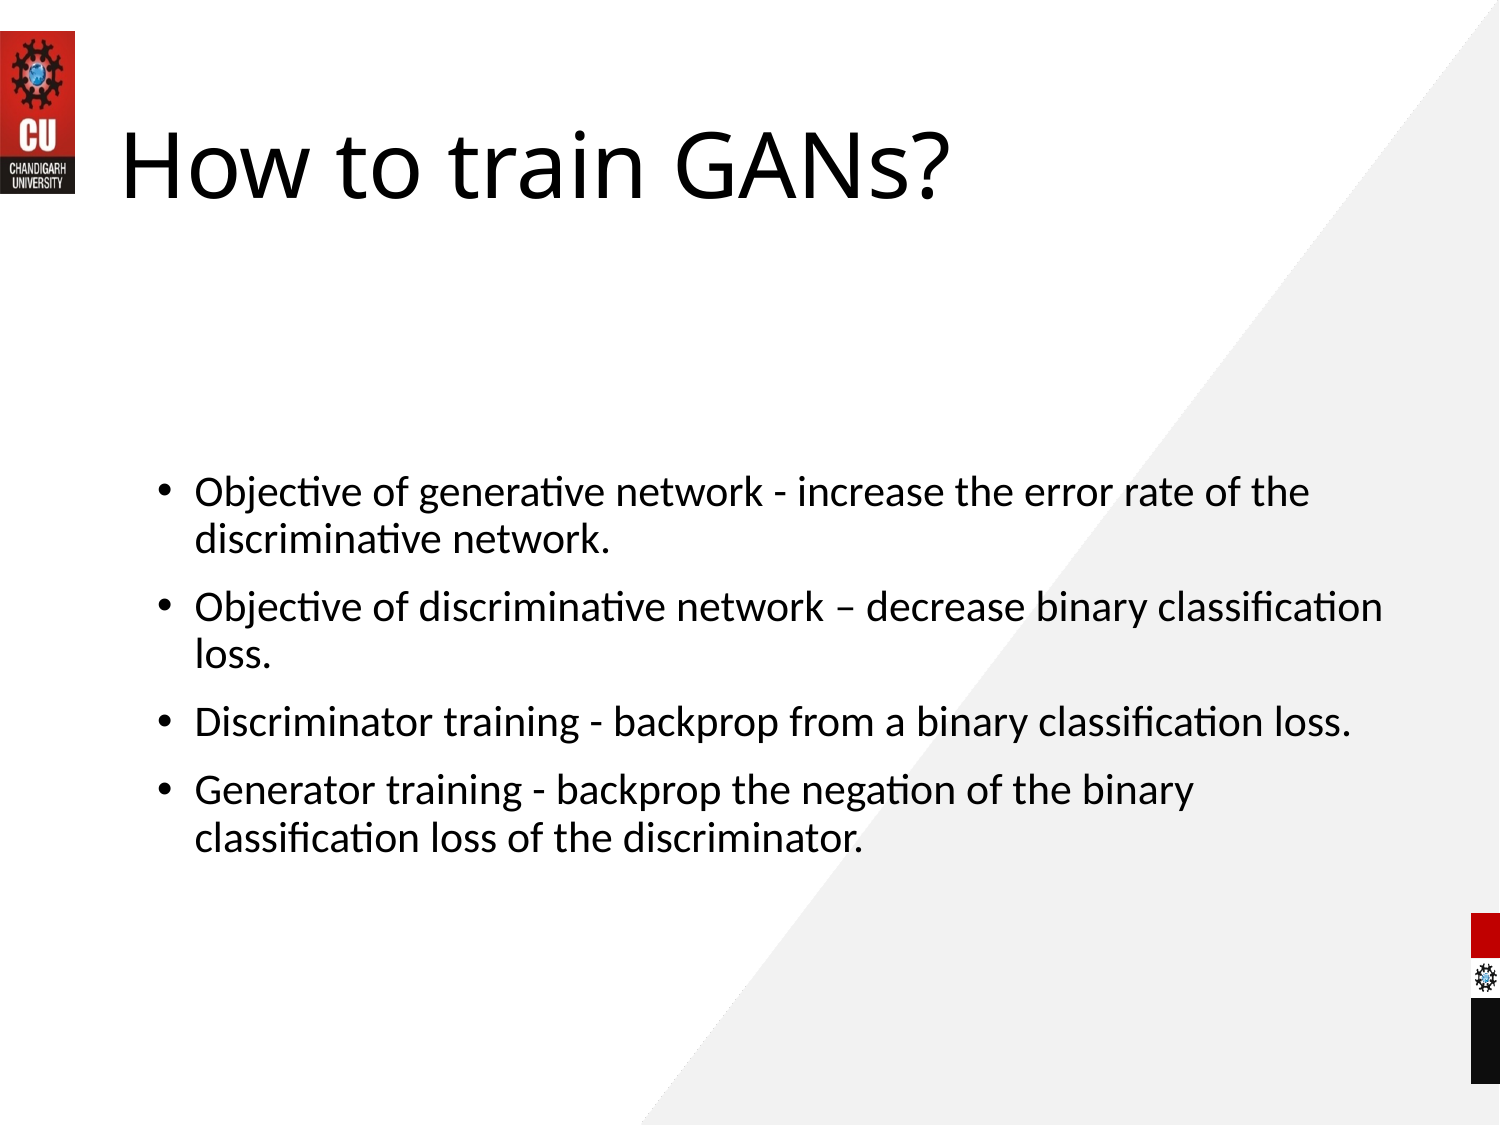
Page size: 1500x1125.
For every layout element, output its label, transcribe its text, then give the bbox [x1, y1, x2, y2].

title How to train GANs? [103, 59, 1397, 278]
picture [0, 0, 1500, 1125]
list Objective of generative network - increase the error rate of the discriminative network. Objective of discriminative network – decrease binary classification loss. Discriminator training - backprop from a binary classification loss. Generator training - backprop the negation of the binary classification loss of the discriminator. [142, 460, 1433, 882]
